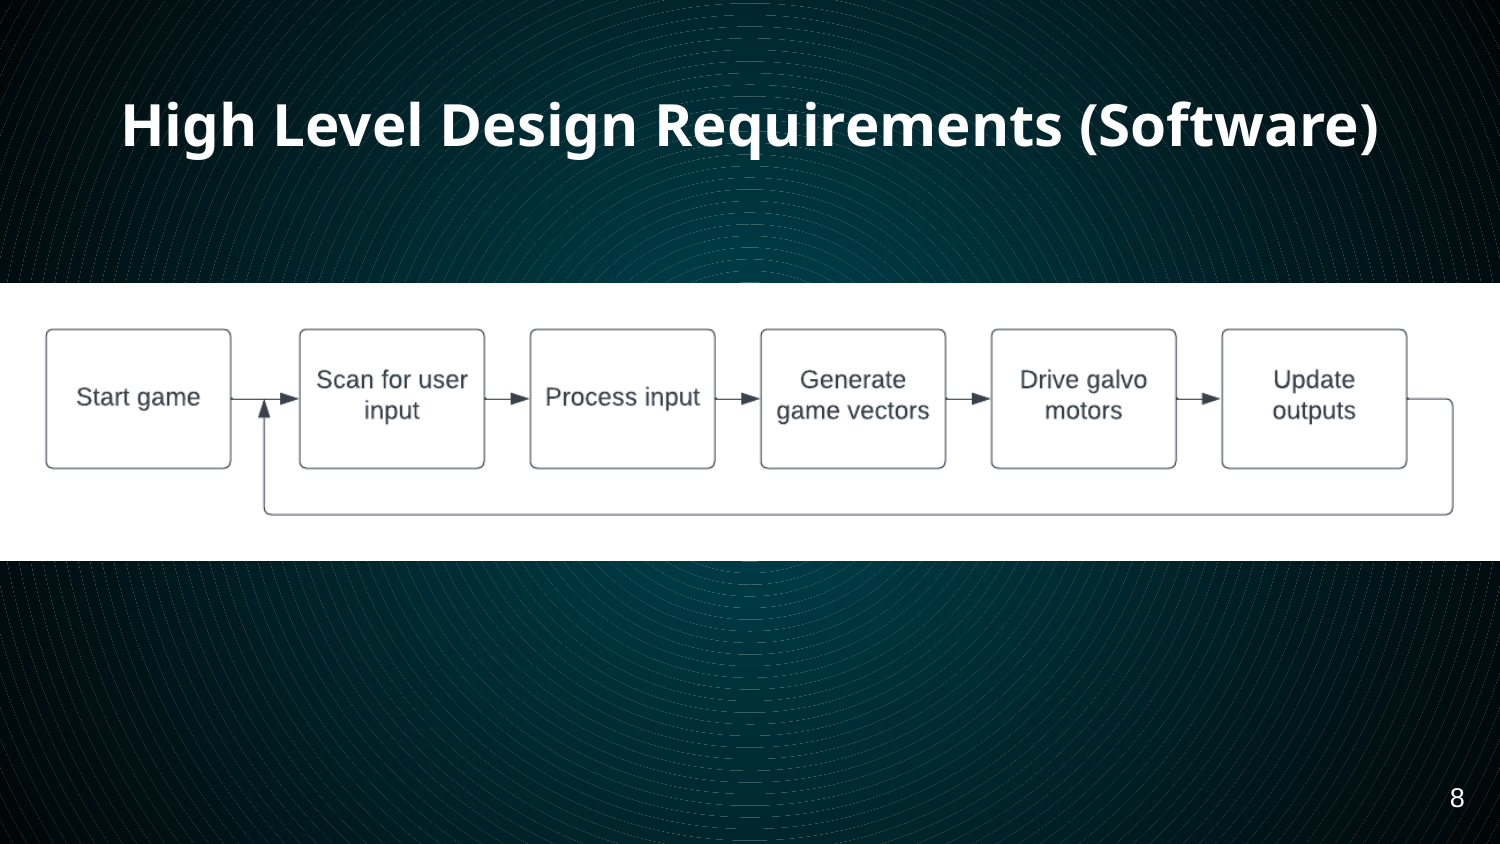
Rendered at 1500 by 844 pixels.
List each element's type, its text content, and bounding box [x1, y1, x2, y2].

title High Level Design Requirements (Software) [51, 72, 1449, 167]
picture [0, 283, 1500, 561]
slide_number ‹#› [1389, 764, 1480, 830]
